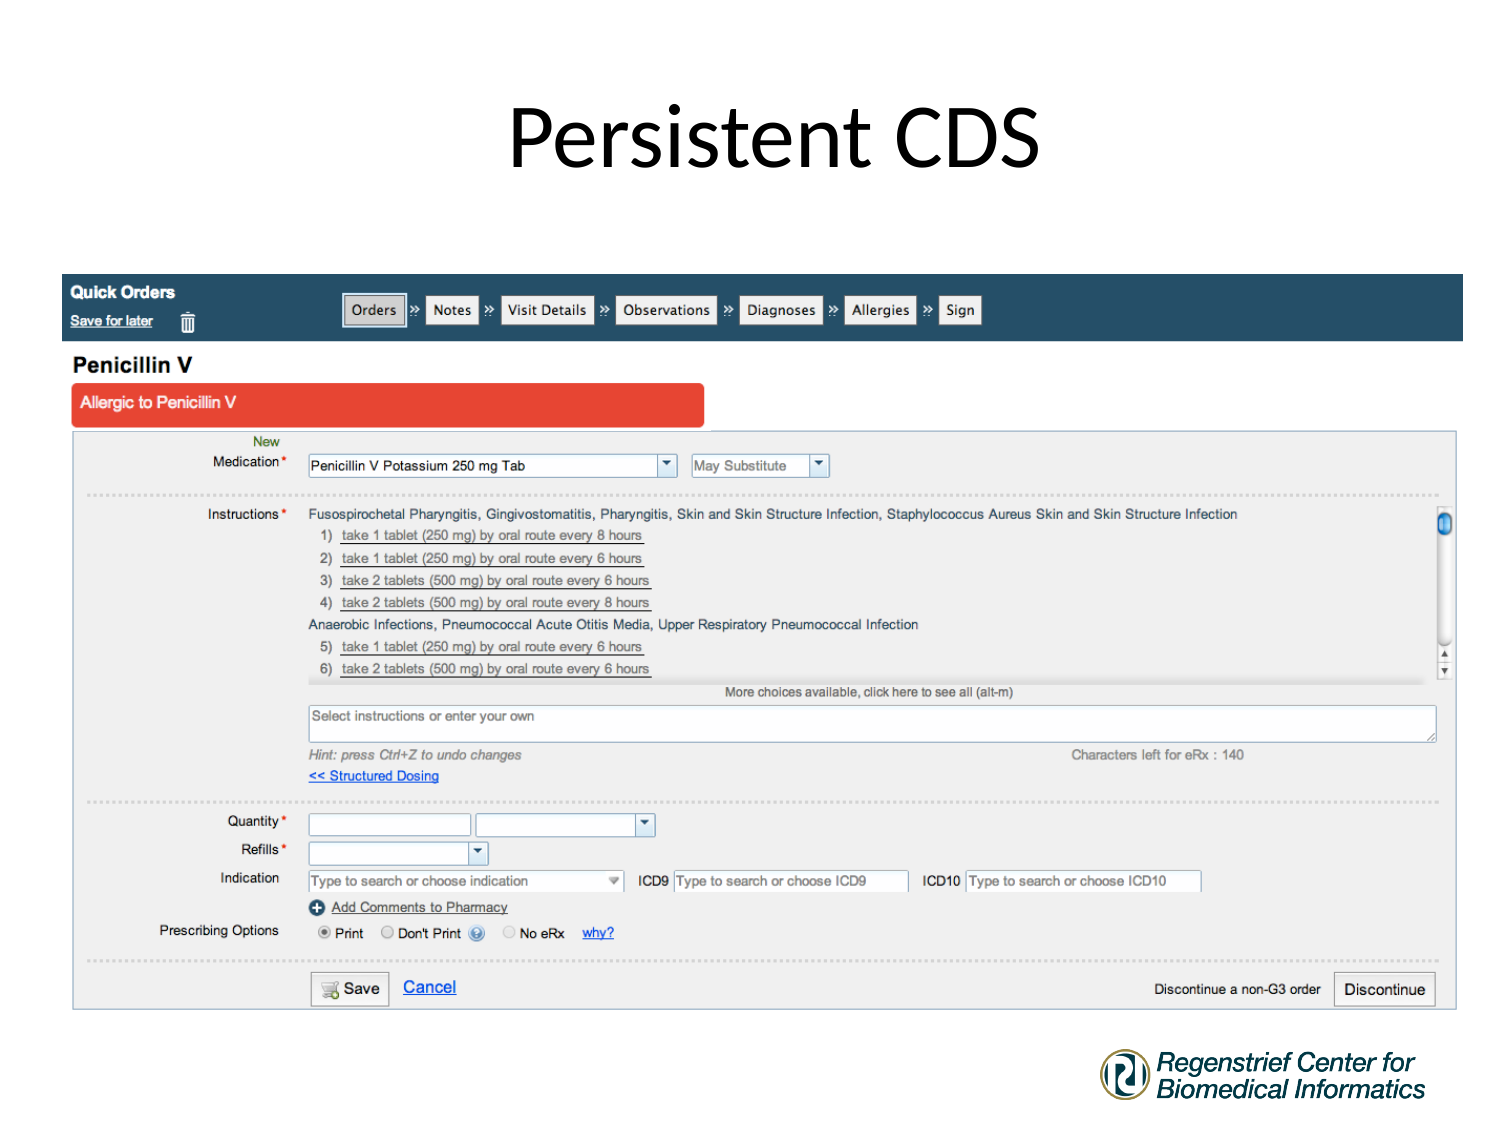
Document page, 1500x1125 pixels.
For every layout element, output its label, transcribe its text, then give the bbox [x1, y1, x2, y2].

text_box Persistent CDS [99, 37, 1450, 225]
picture [1100, 1049, 1425, 1100]
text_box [62, 274, 1463, 1015]
